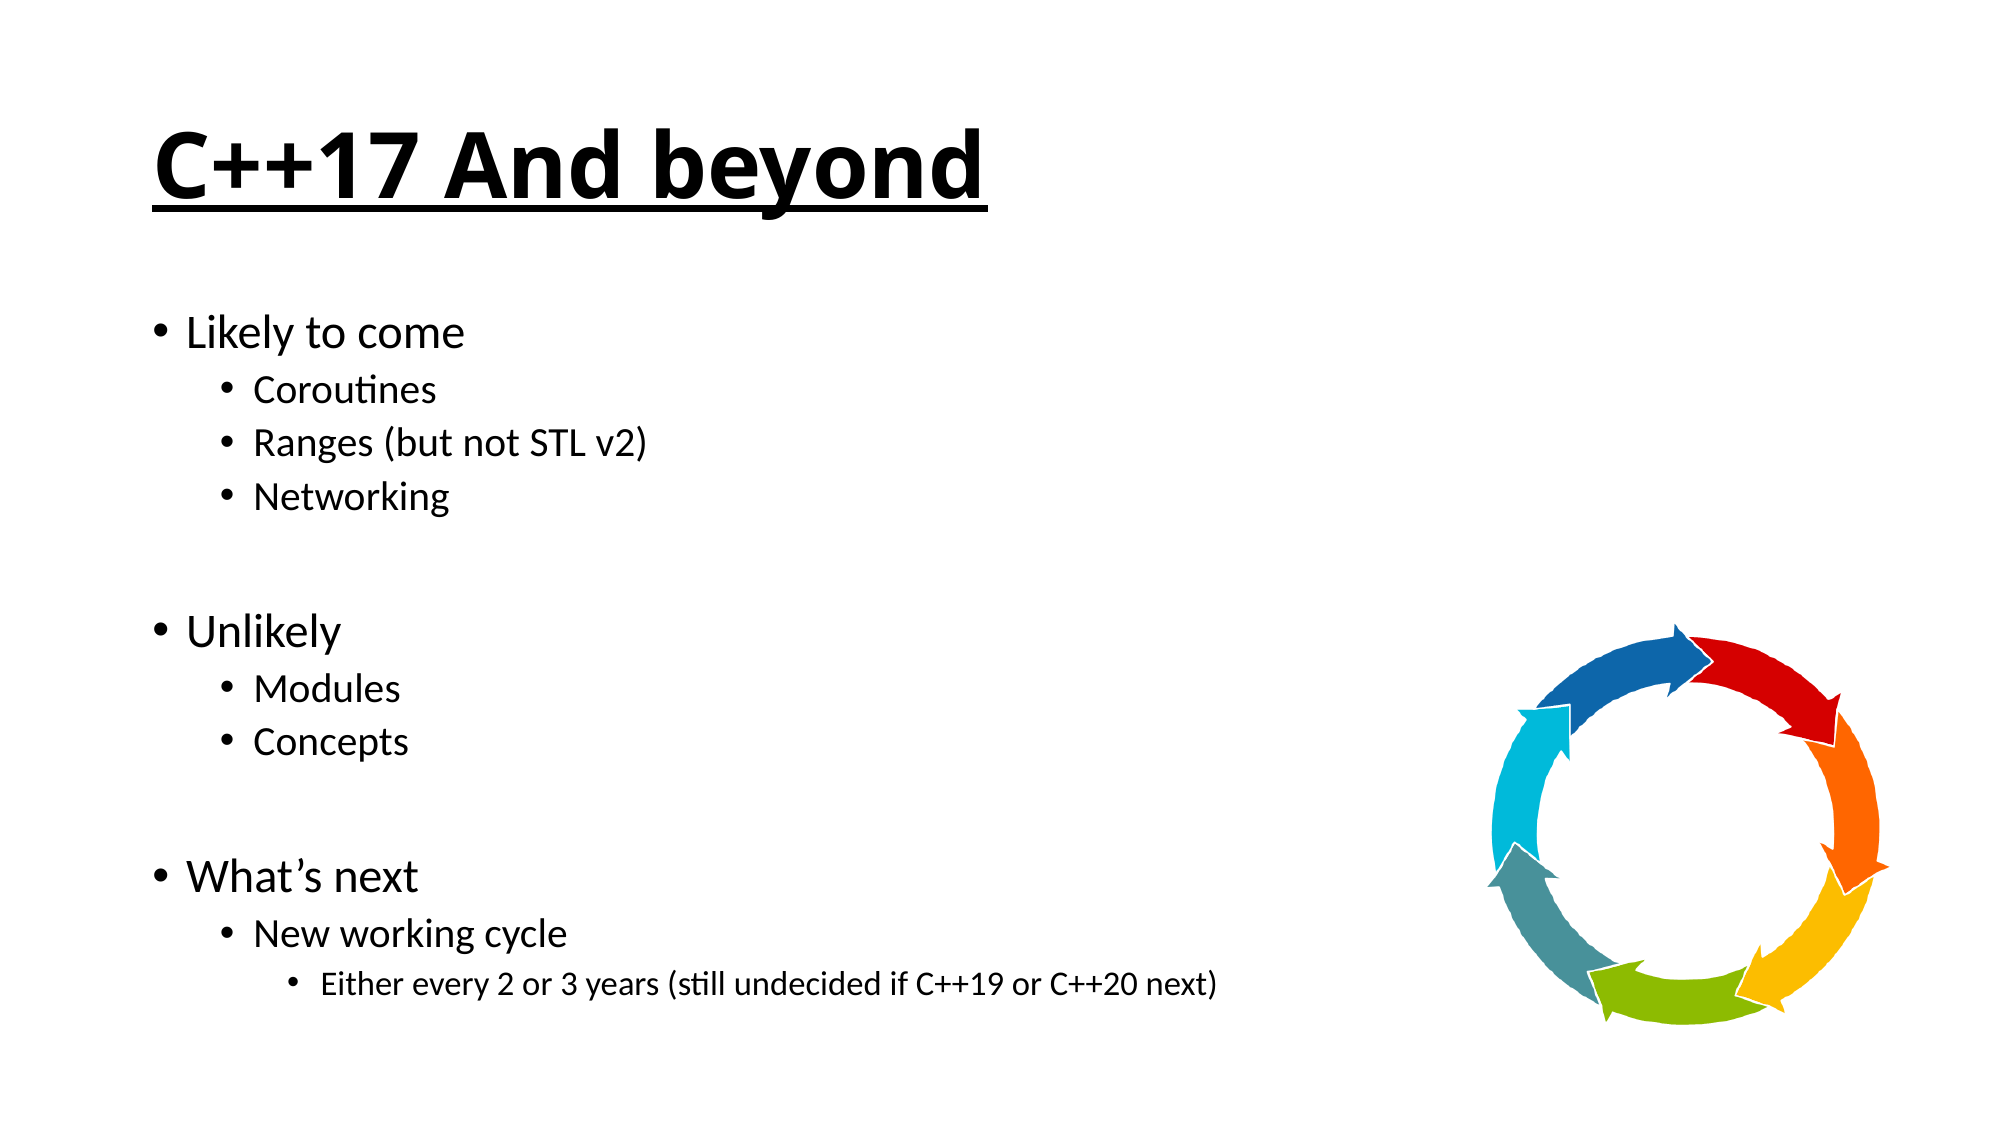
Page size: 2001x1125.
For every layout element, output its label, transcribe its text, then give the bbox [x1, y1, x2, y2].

title C++17 And beyond [137, 59, 1863, 278]
list Likely to come Coroutines Ranges (but not STL v2) Networking Unlikely Modules Concepts What’s next New working cycle Either every 2 or 3 years (still undecided if C++19 or C++20 next) [137, 299, 1863, 1014]
picture [1395, 547, 1967, 1115]
